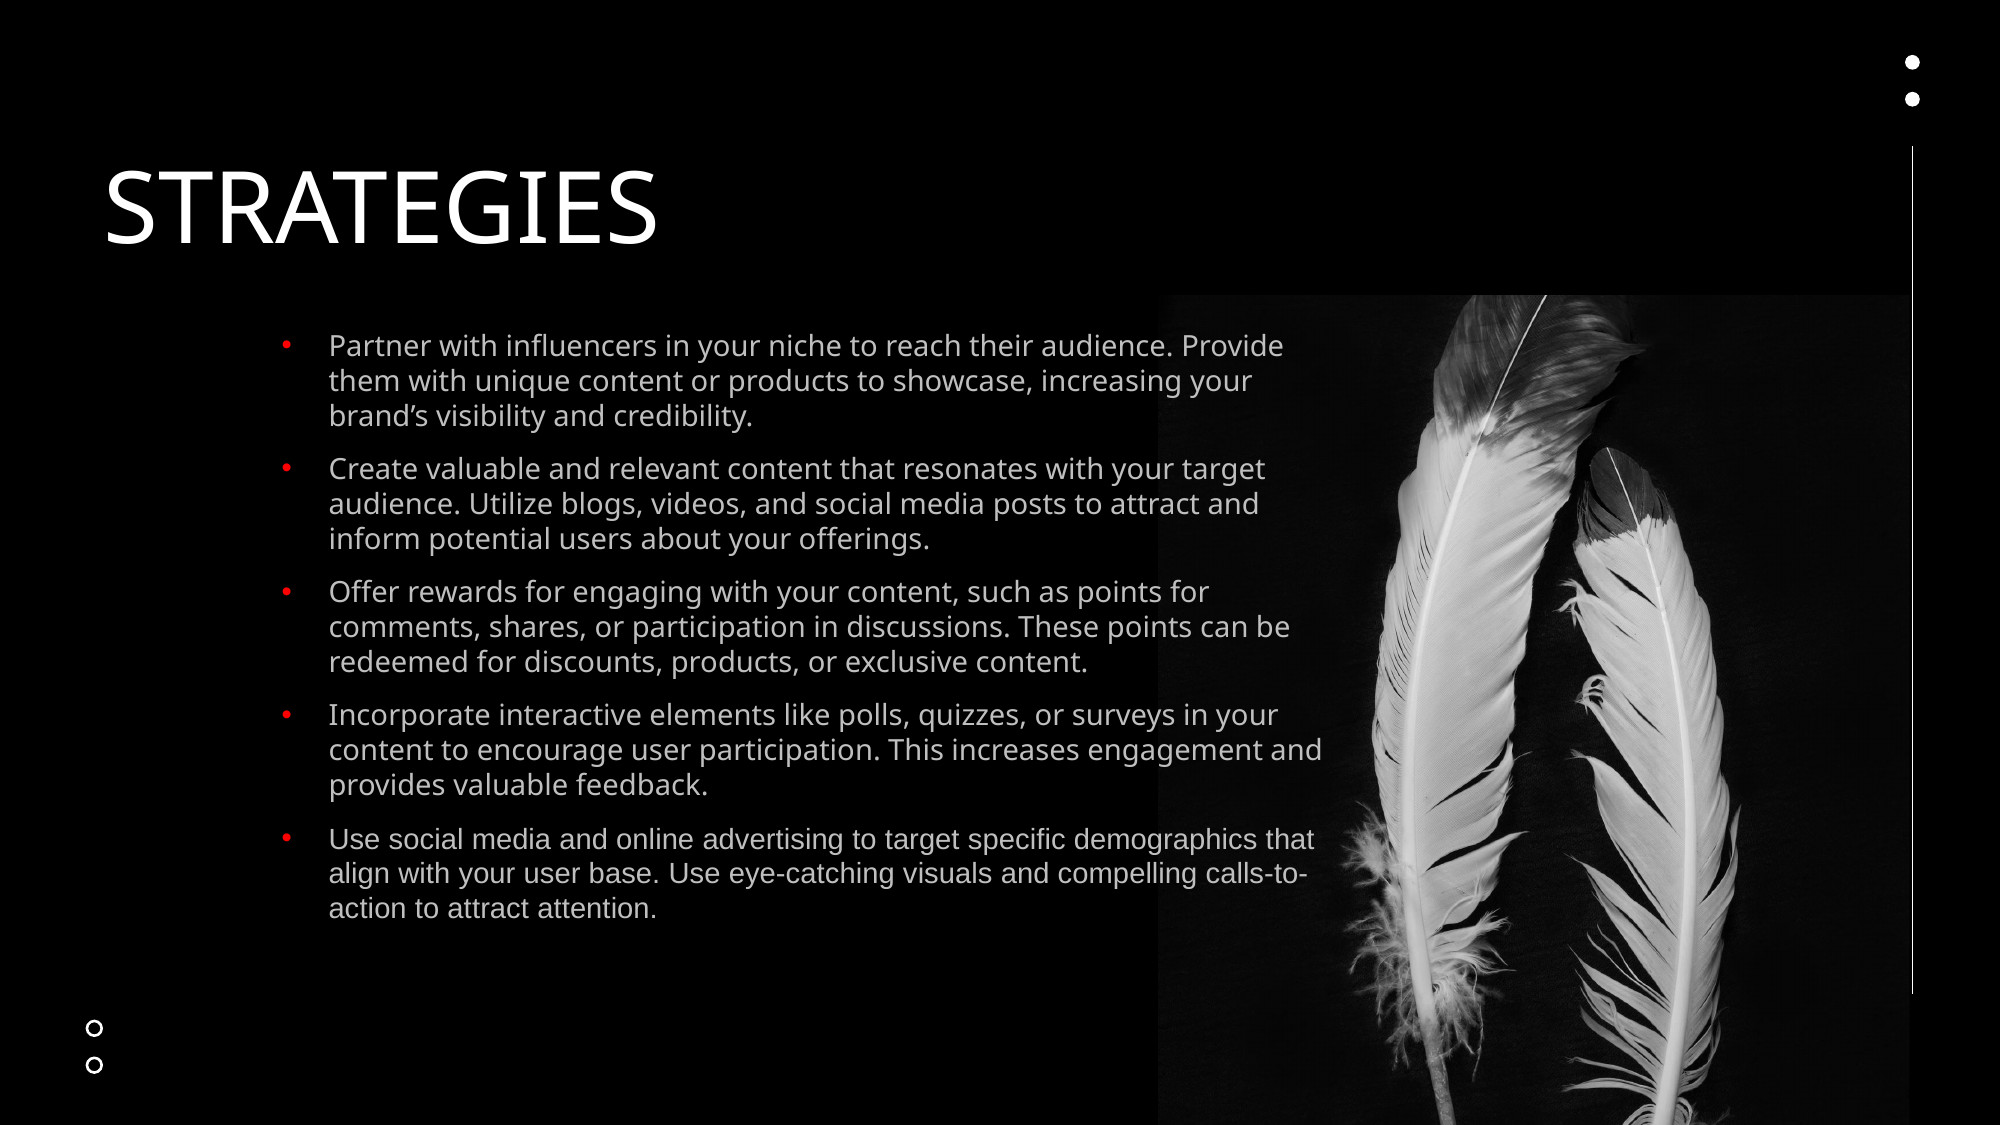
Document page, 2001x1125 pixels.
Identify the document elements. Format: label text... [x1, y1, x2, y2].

list Partner with influencers in your niche to reach their audience. Provide them with unique content or products to showcase, increasing your brand’s visibility and credibility. Create valuable and relevant content that resonates with your target audience. Utilize blogs, videos, and social media posts to attract and inform potential users about your offerings. Offer rewards for engaging with your content, such as points for comments, shares, or participation in discussions. These points can be redeemed for discounts, products, or exclusive content. Incorporate interactive elements like polls, quizzes, or surveys in your content to encourage user participation. This increases engagement and provides valuable feedback. Use social media and online advertising to target specific demographics that align with your user base. Use eye-catching visuals and compelling calls-to-action to attract attention. [281, 327, 1152, 1089]
title STRATEGIES [103, 106, 862, 328]
picture [1157, 295, 1910, 1125]
